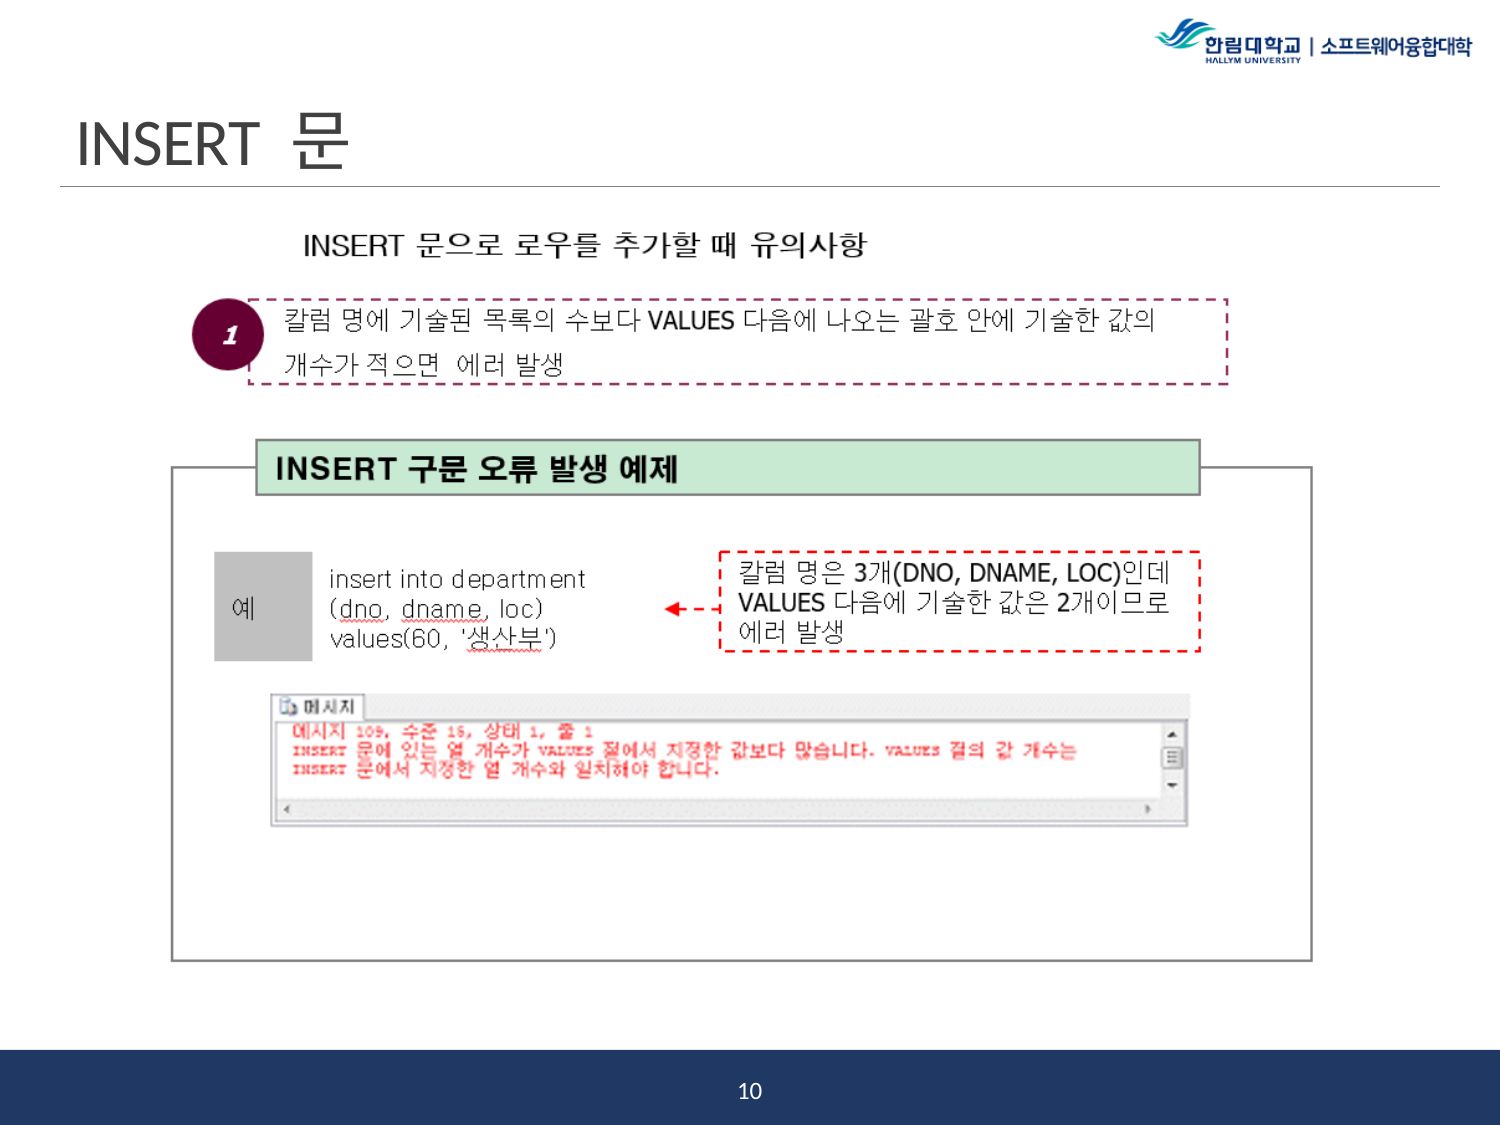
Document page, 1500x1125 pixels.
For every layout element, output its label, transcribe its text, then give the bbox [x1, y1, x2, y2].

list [161, 203, 1339, 982]
picture [1148, 7, 1483, 76]
slide_number 9 [669, 1059, 831, 1120]
title INSERT 문 [60, 62, 1440, 187]
